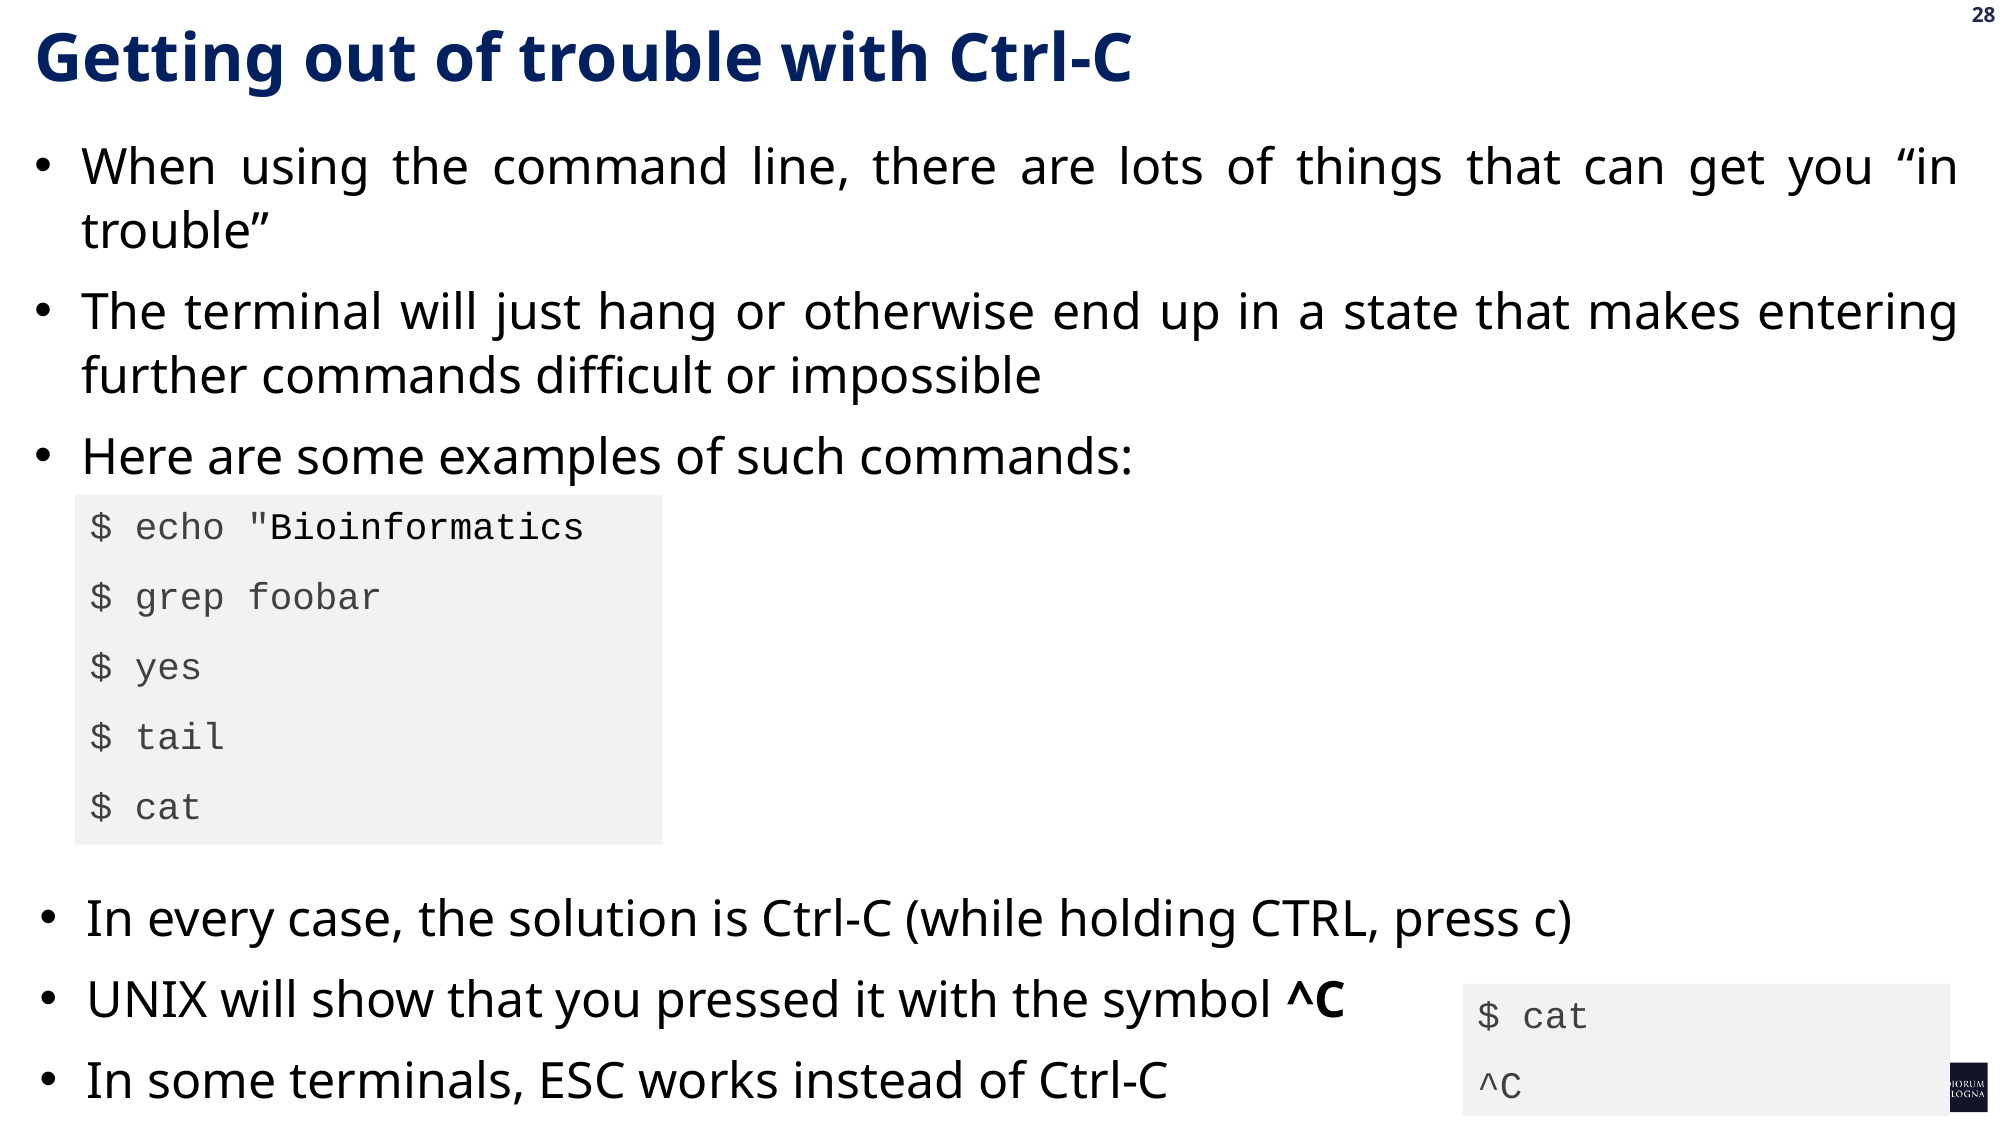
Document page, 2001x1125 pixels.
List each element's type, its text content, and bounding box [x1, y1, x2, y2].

picture [1981, 1062, 1988, 1113]
list $ echo "Bioinformatics $ grep foobar $ yes $ tail $ cat [75, 494, 663, 845]
list Getting out of trouble with Ctrl-C [19, 7, 1922, 102]
text_box In every case, the solution is Ctrl-C (while holding CTRL, press c) UNIX will show that you pressed it with the symbol ^C In some terminals, ESC works instead of Ctrl-C [24, 875, 1981, 1116]
text_box When using the command line, there are lots of things that can get you “in trouble” The terminal will just hang or otherwise end up in a state that makes entering further commands difficult or impossible Here are some examples of such commands: [19, 122, 1975, 492]
text_box $ cat ^C [1462, 983, 1950, 1117]
